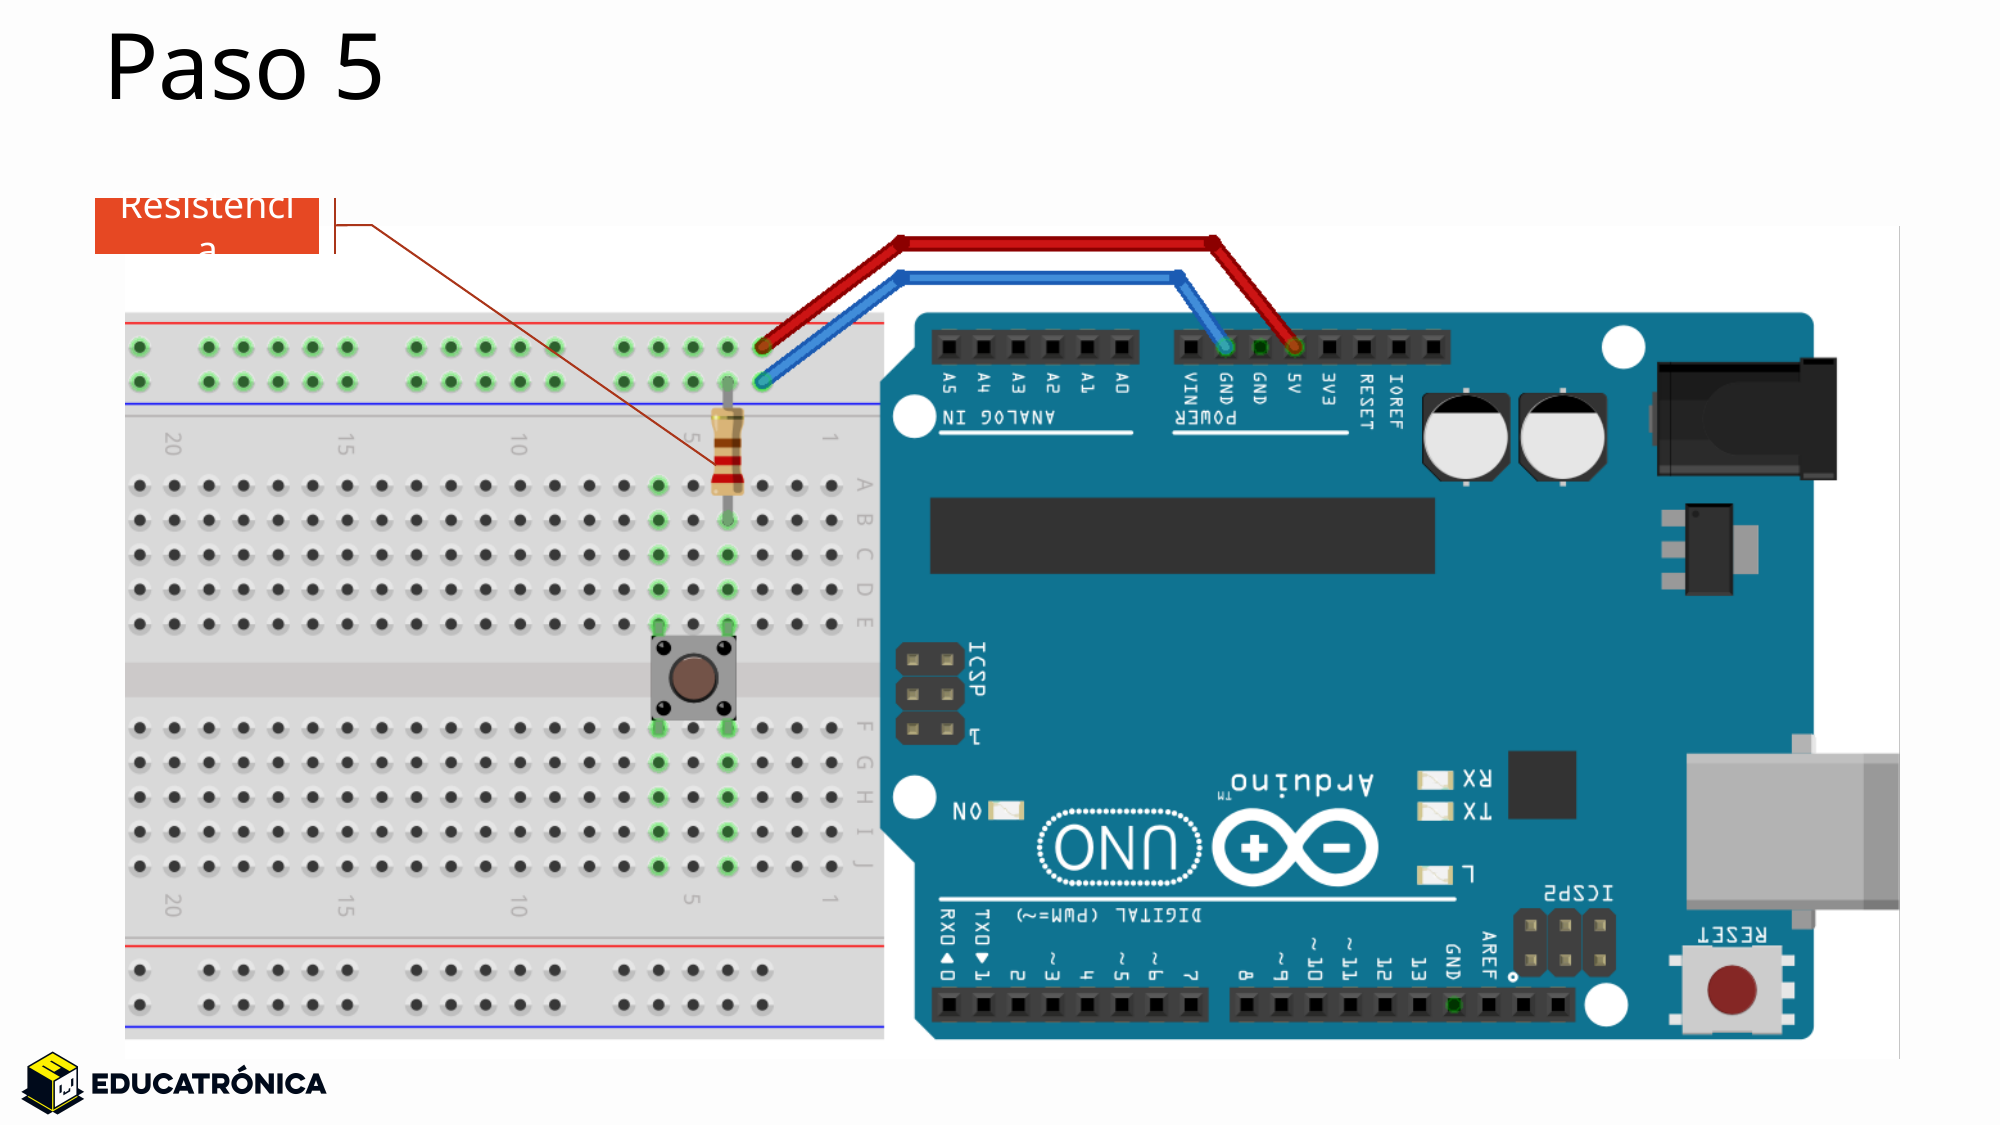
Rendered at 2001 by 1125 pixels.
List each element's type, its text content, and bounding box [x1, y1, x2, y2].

title Paso 5 [88, 7, 1912, 133]
text_box Resistencia [95, 198, 319, 254]
picture [19, 226, 1905, 1118]
